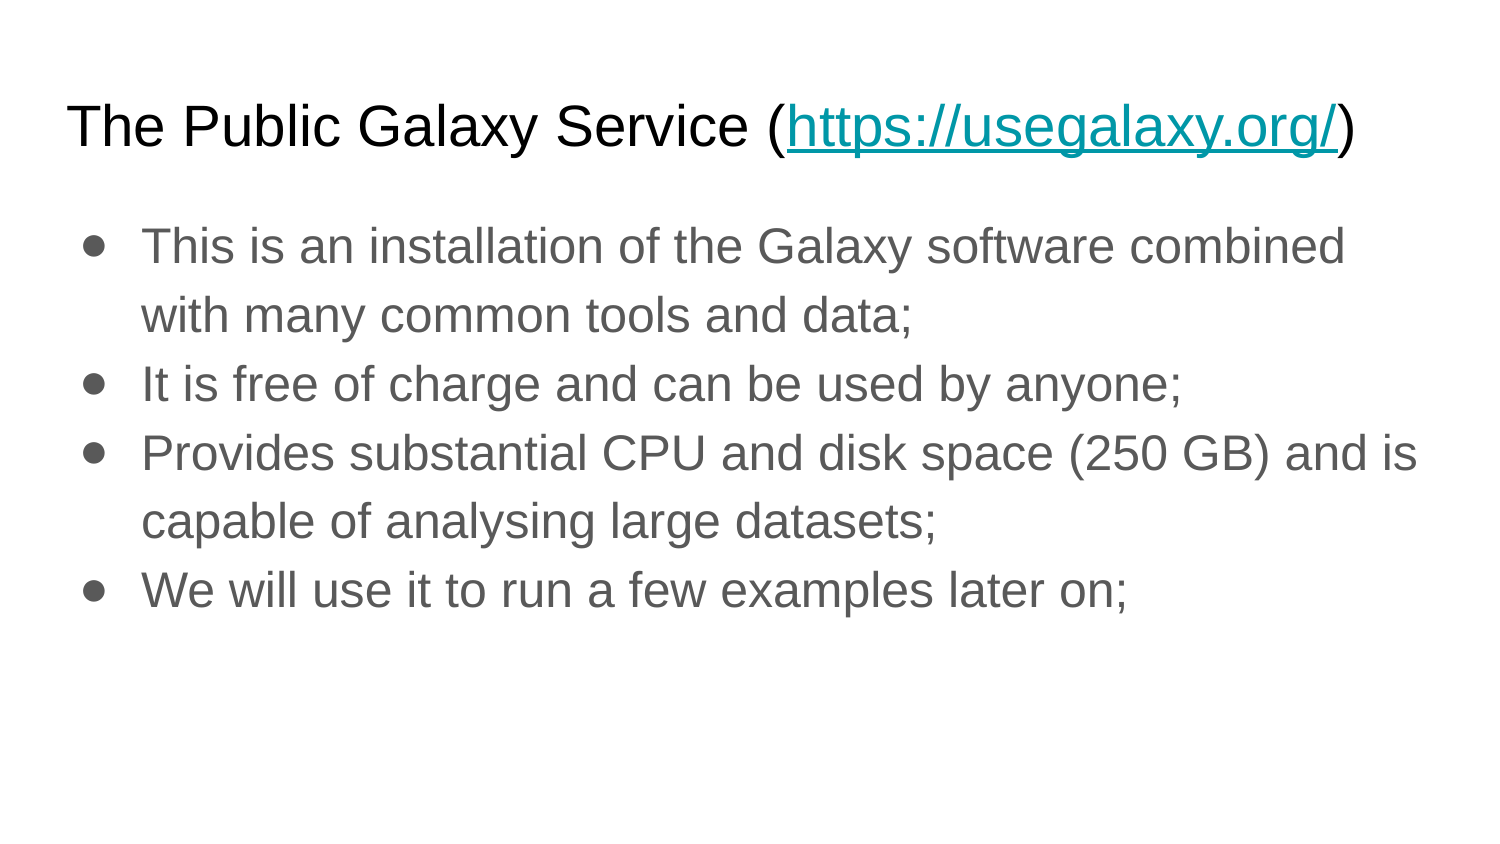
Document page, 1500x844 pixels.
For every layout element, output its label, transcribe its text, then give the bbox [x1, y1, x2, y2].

list This is an installation of the Galaxy software combined with many common tools and data; It is free of charge and can be used by anyone; Provides substantial CPU and disk space (250 GB) and is capable of analysing large datasets; We will use it to run a few examples later on; [51, 189, 1449, 750]
title The Public Galaxy Service (https://usegalaxy.org/) [51, 72, 1449, 167]
